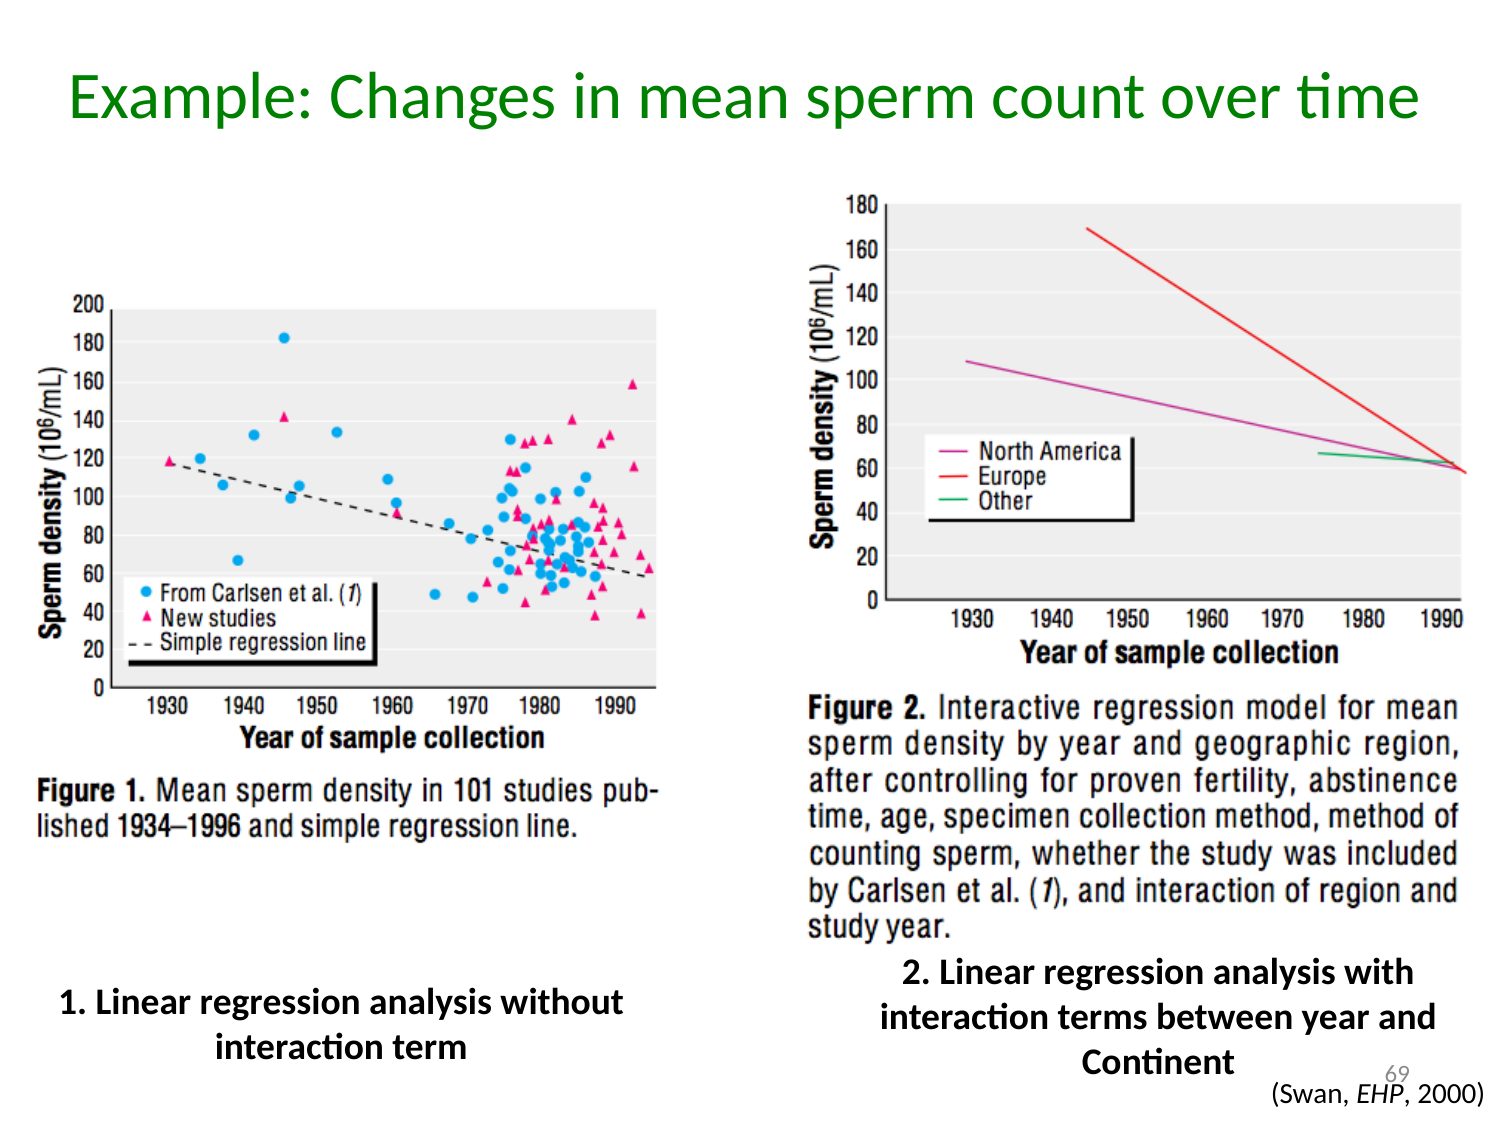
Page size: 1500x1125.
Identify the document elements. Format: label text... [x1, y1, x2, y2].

text_box (Swan, EHP, 2000) [1019, 1089, 1500, 1117]
text_box 1. Linear regression analysis without interaction term [0, 969, 683, 1074]
title Example: Changes in mean sperm count over time [42, 28, 1448, 156]
picture [759, 164, 1476, 969]
picture [0, 279, 684, 853]
text_box 2. Linear regression analysis with interaction terms between year and Continent [817, 939, 1500, 1089]
slide_number 69 [1074, 1042, 1425, 1103]
